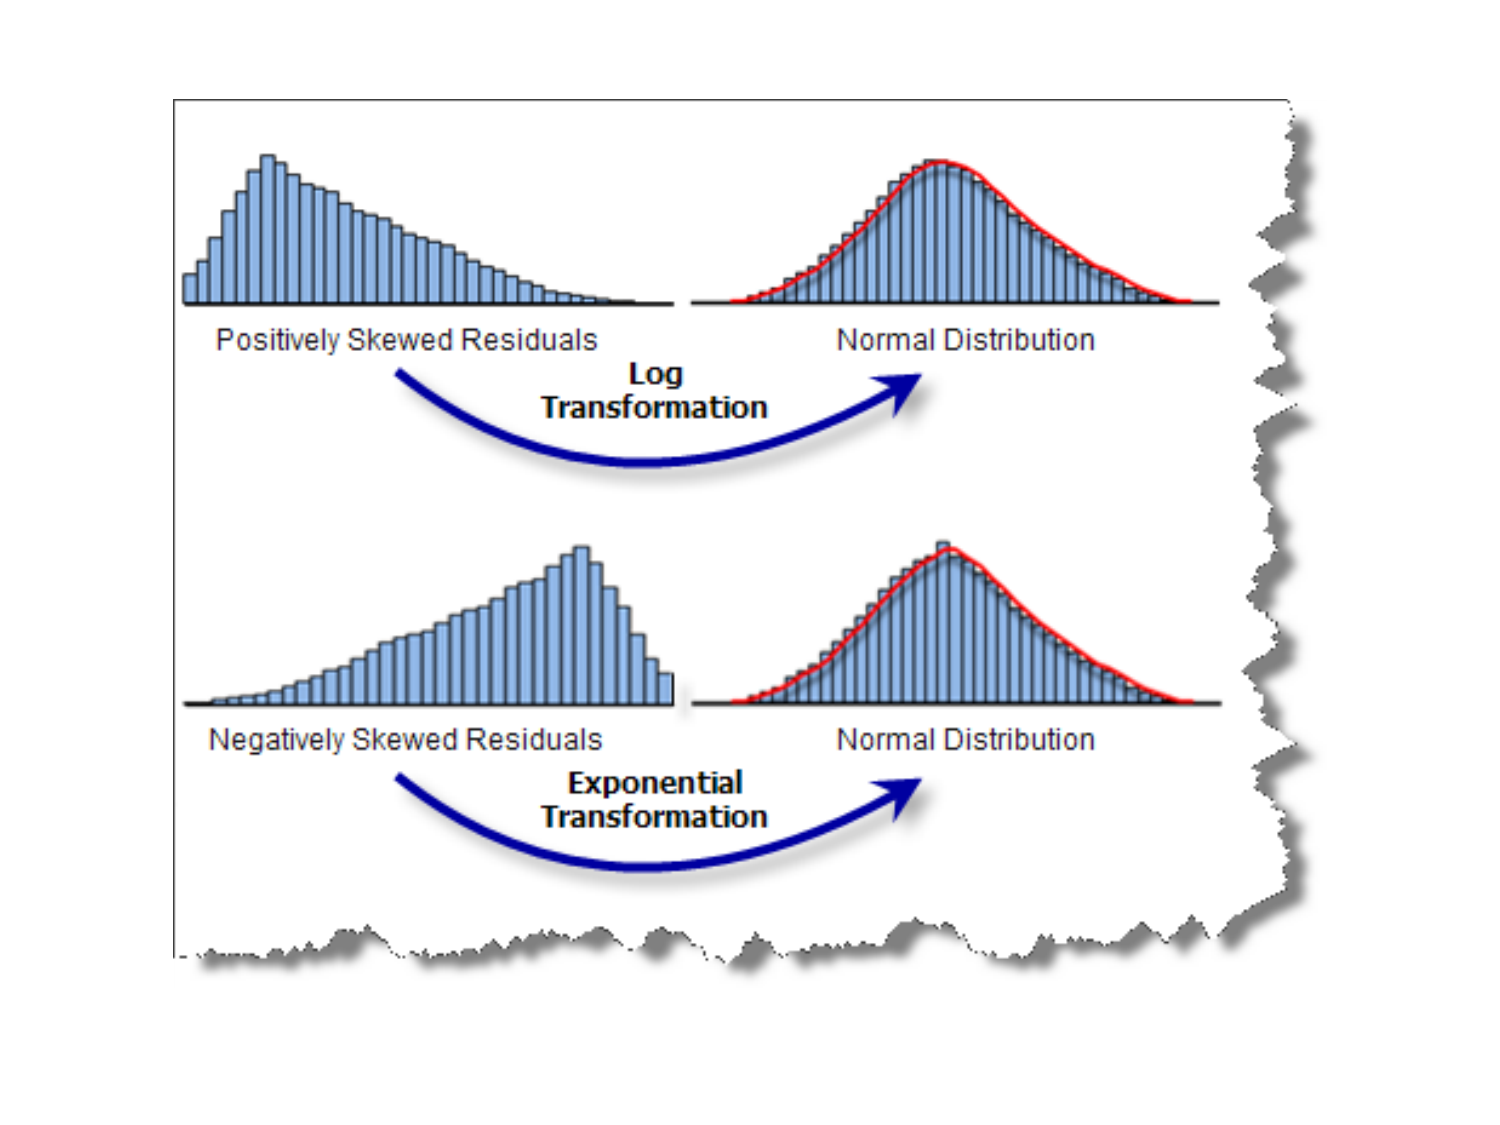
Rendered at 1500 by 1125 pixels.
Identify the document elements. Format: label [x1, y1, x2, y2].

picture [172, 99, 1328, 988]
